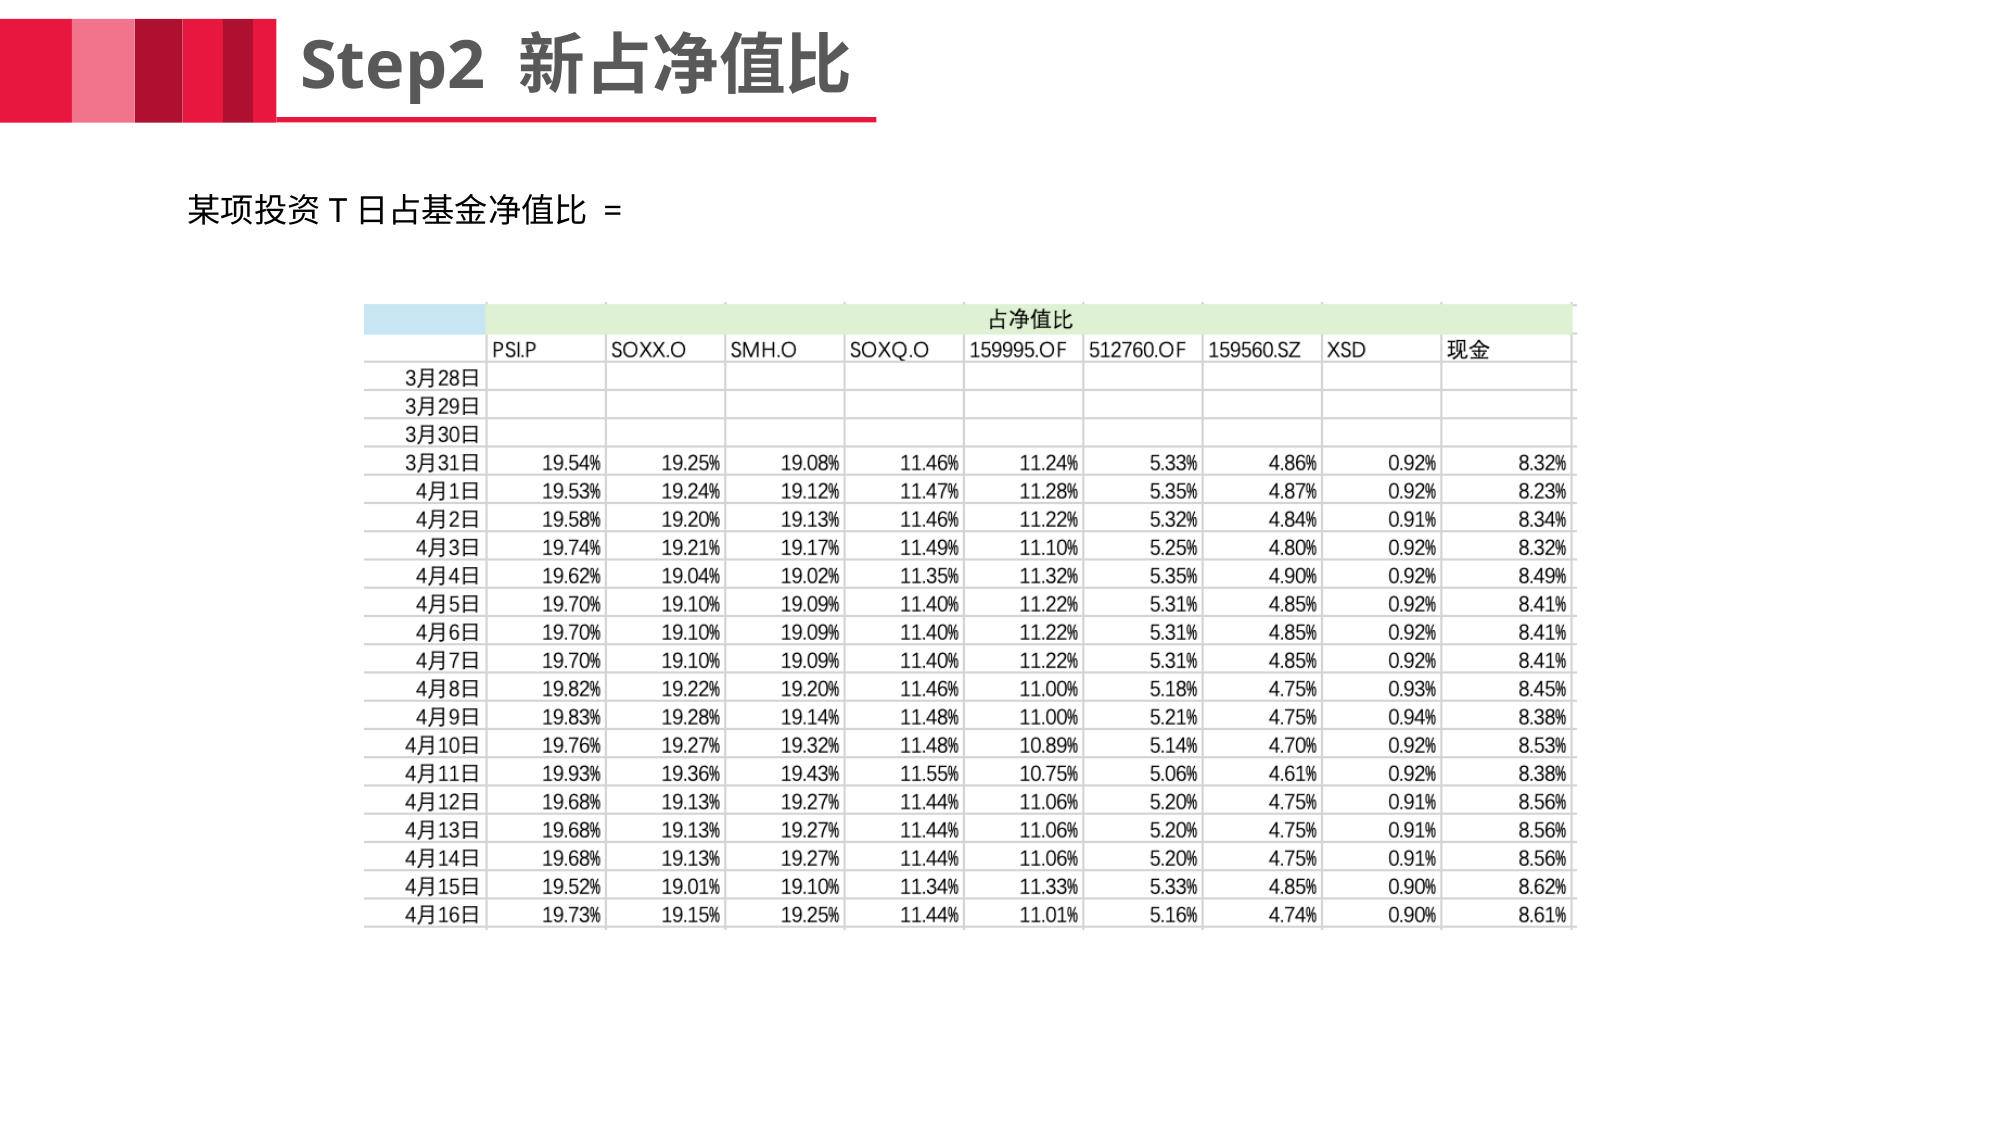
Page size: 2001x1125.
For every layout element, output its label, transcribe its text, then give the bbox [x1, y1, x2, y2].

picture [364, 302, 1577, 930]
title Step2 新占净值比 [300, 41, 1029, 93]
